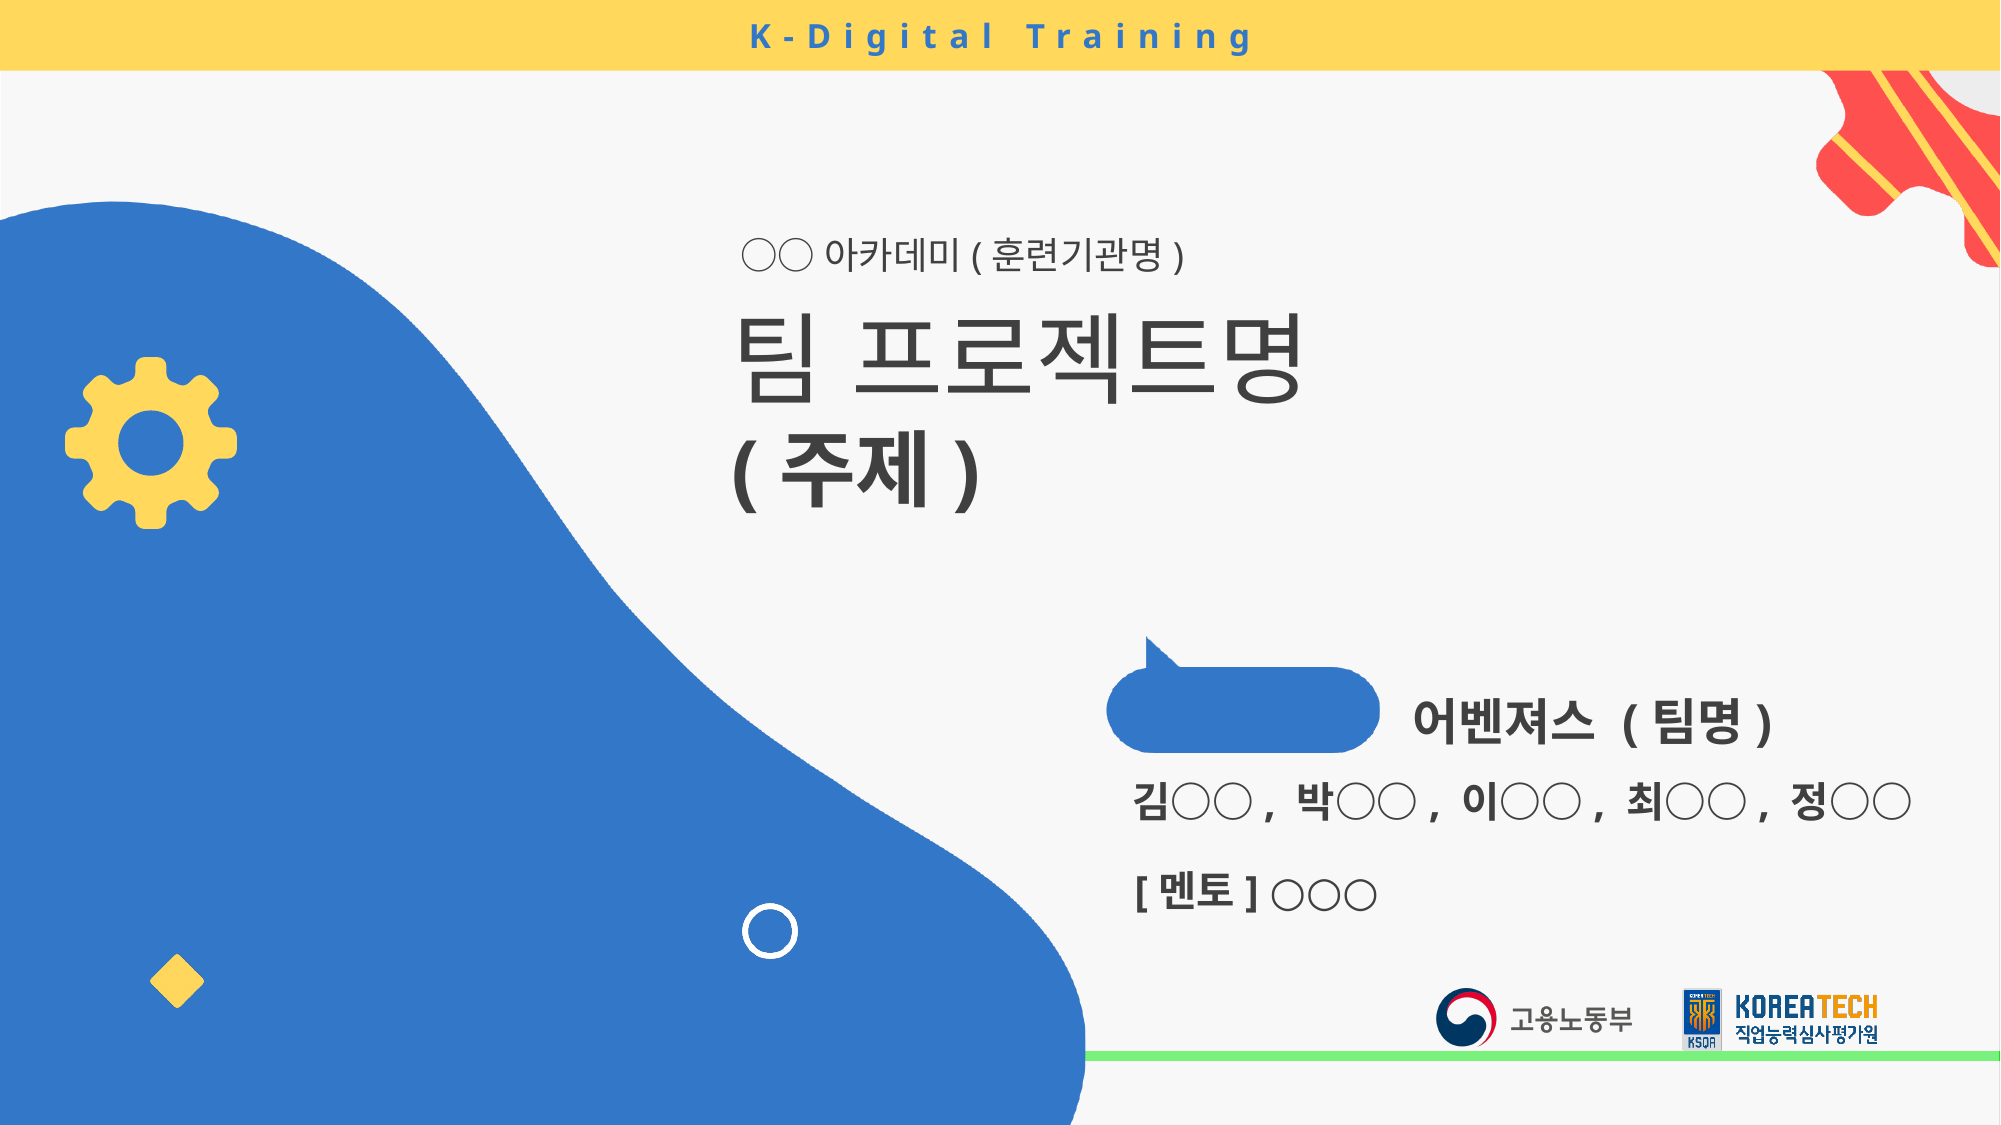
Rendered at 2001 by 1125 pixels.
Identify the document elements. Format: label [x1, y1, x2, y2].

text_box [1436, 988, 1877, 1051]
text_box [1086, 224, 1884, 519]
text_box [1106, 636, 1966, 906]
text_box [64, 357, 237, 529]
picture [0, 0, 2000, 1125]
